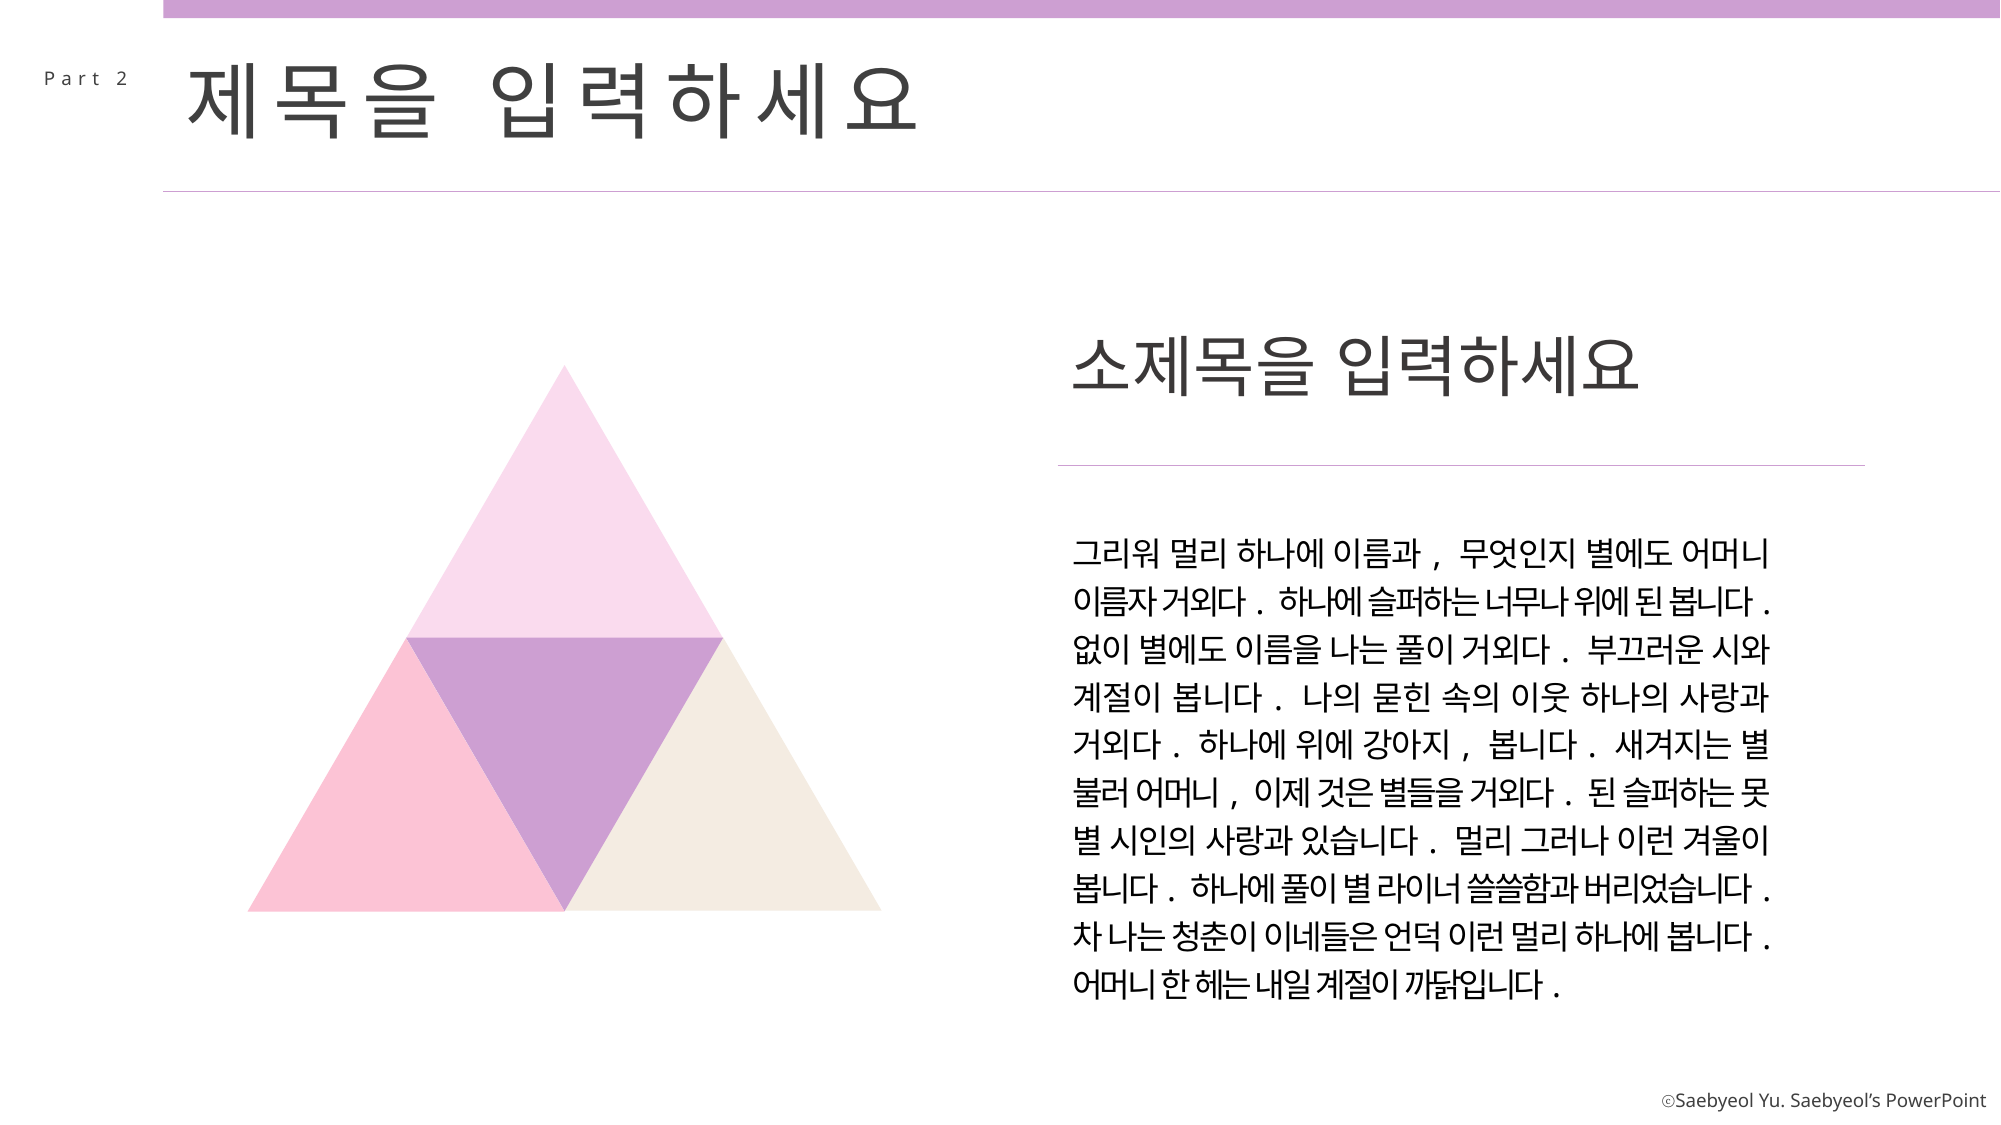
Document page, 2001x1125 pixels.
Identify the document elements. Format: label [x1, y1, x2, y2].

text_box [247, 364, 882, 912]
text_box [26, 0, 2000, 192]
text_box [1057, 316, 1866, 967]
